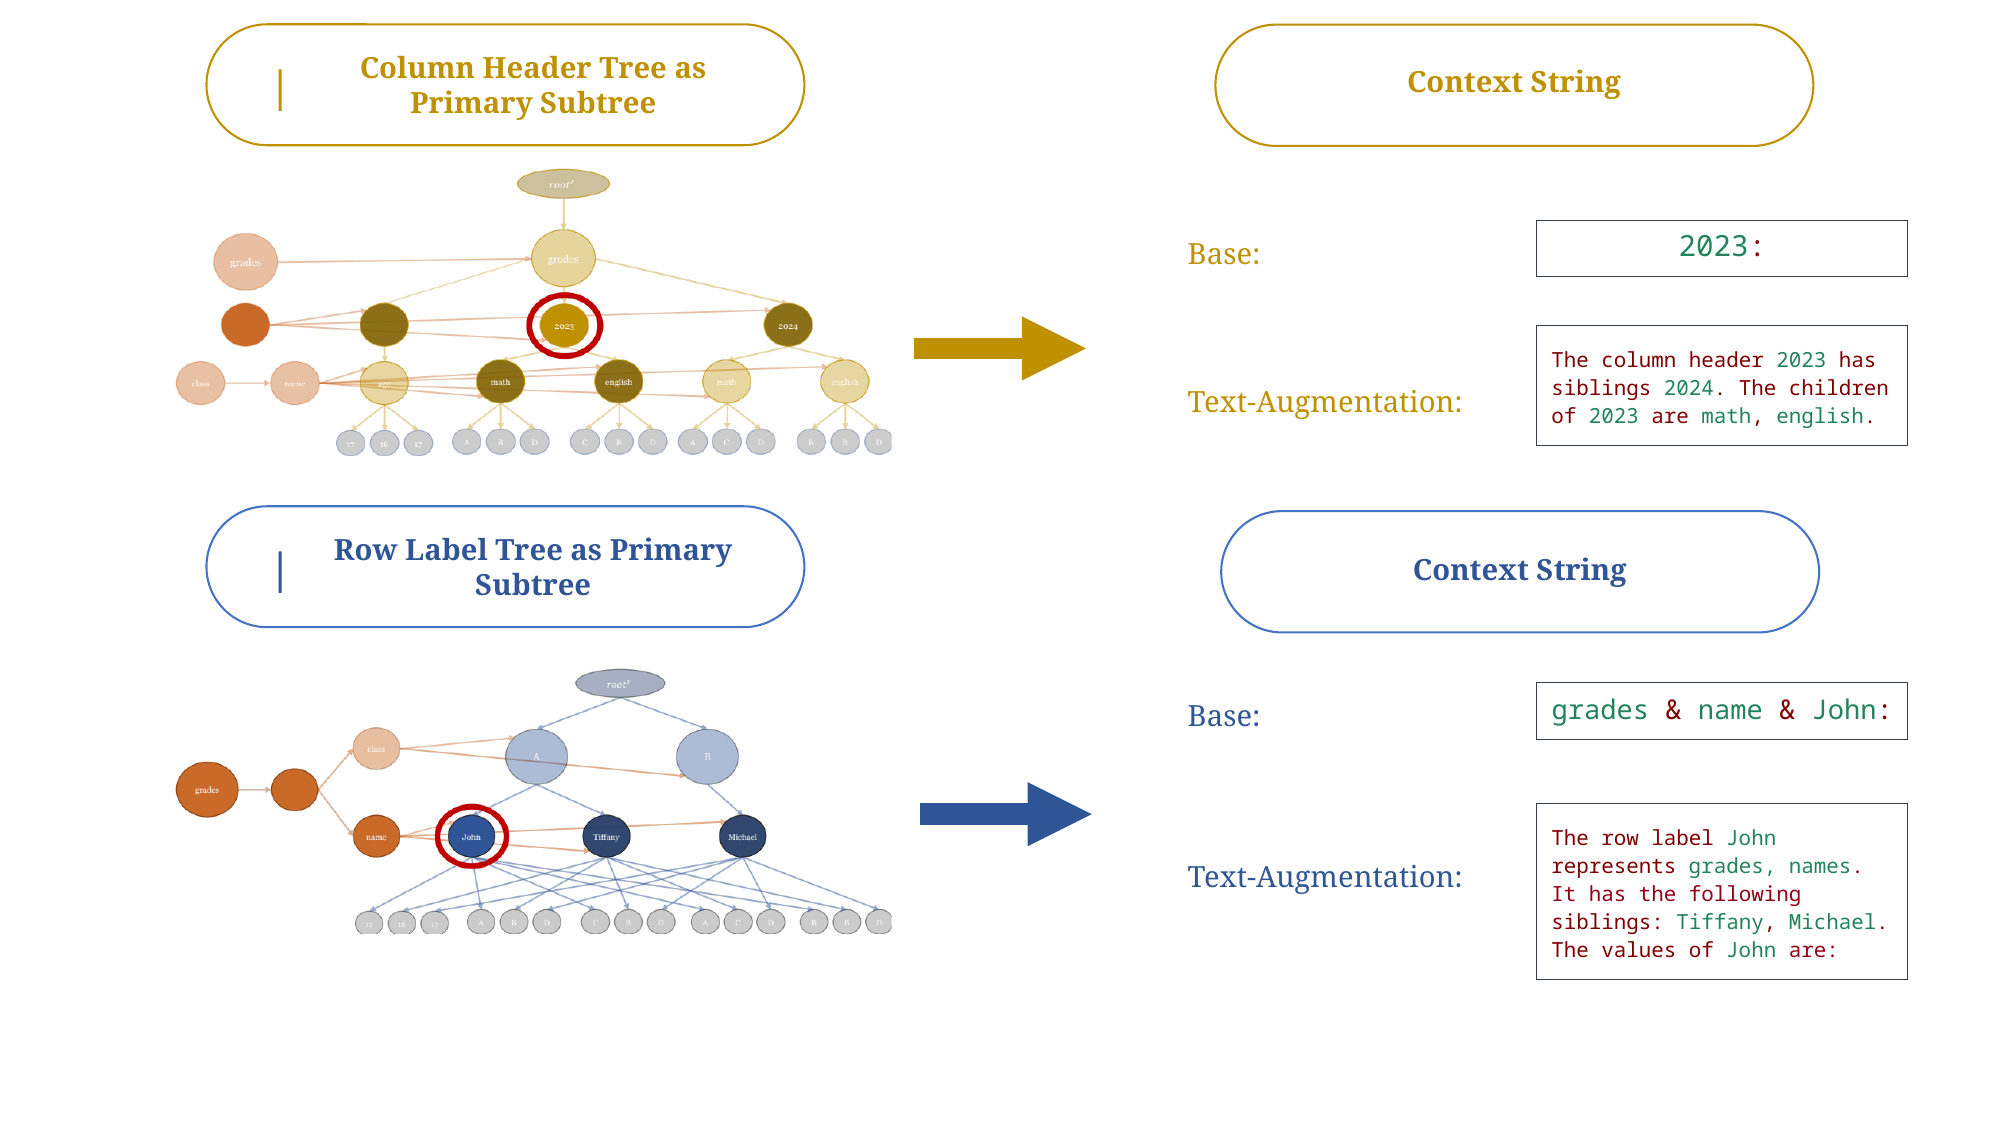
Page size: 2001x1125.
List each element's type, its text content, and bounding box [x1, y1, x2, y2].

text_box Text-Augmentation: [1173, 376, 1521, 426]
text_box The row label John represents grades, names. It has the following siblings: Tiffany, Michael. The values of John are: [1536, 803, 1908, 980]
picture [175, 668, 892, 934]
text_box grades & name & John: [1536, 682, 1908, 740]
text_box [1214, 23, 1815, 147]
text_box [1221, 511, 1820, 633]
text_box Base: [1173, 227, 1314, 278]
text_box The column header 2023 has siblings 2024. The children of 2023 are math, english. [1536, 325, 1908, 446]
text_box Column Header Tree as Primary Subtree [318, 41, 749, 127]
text_box Row Label Tree as Primary Subtree [318, 523, 749, 609]
picture [175, 168, 892, 456]
text_box Context String [1299, 56, 1730, 106]
text_box Base: [1173, 690, 1314, 740]
text_box Text-Augmentation: [1173, 850, 1521, 901]
text_box 2023: [1536, 220, 1908, 277]
